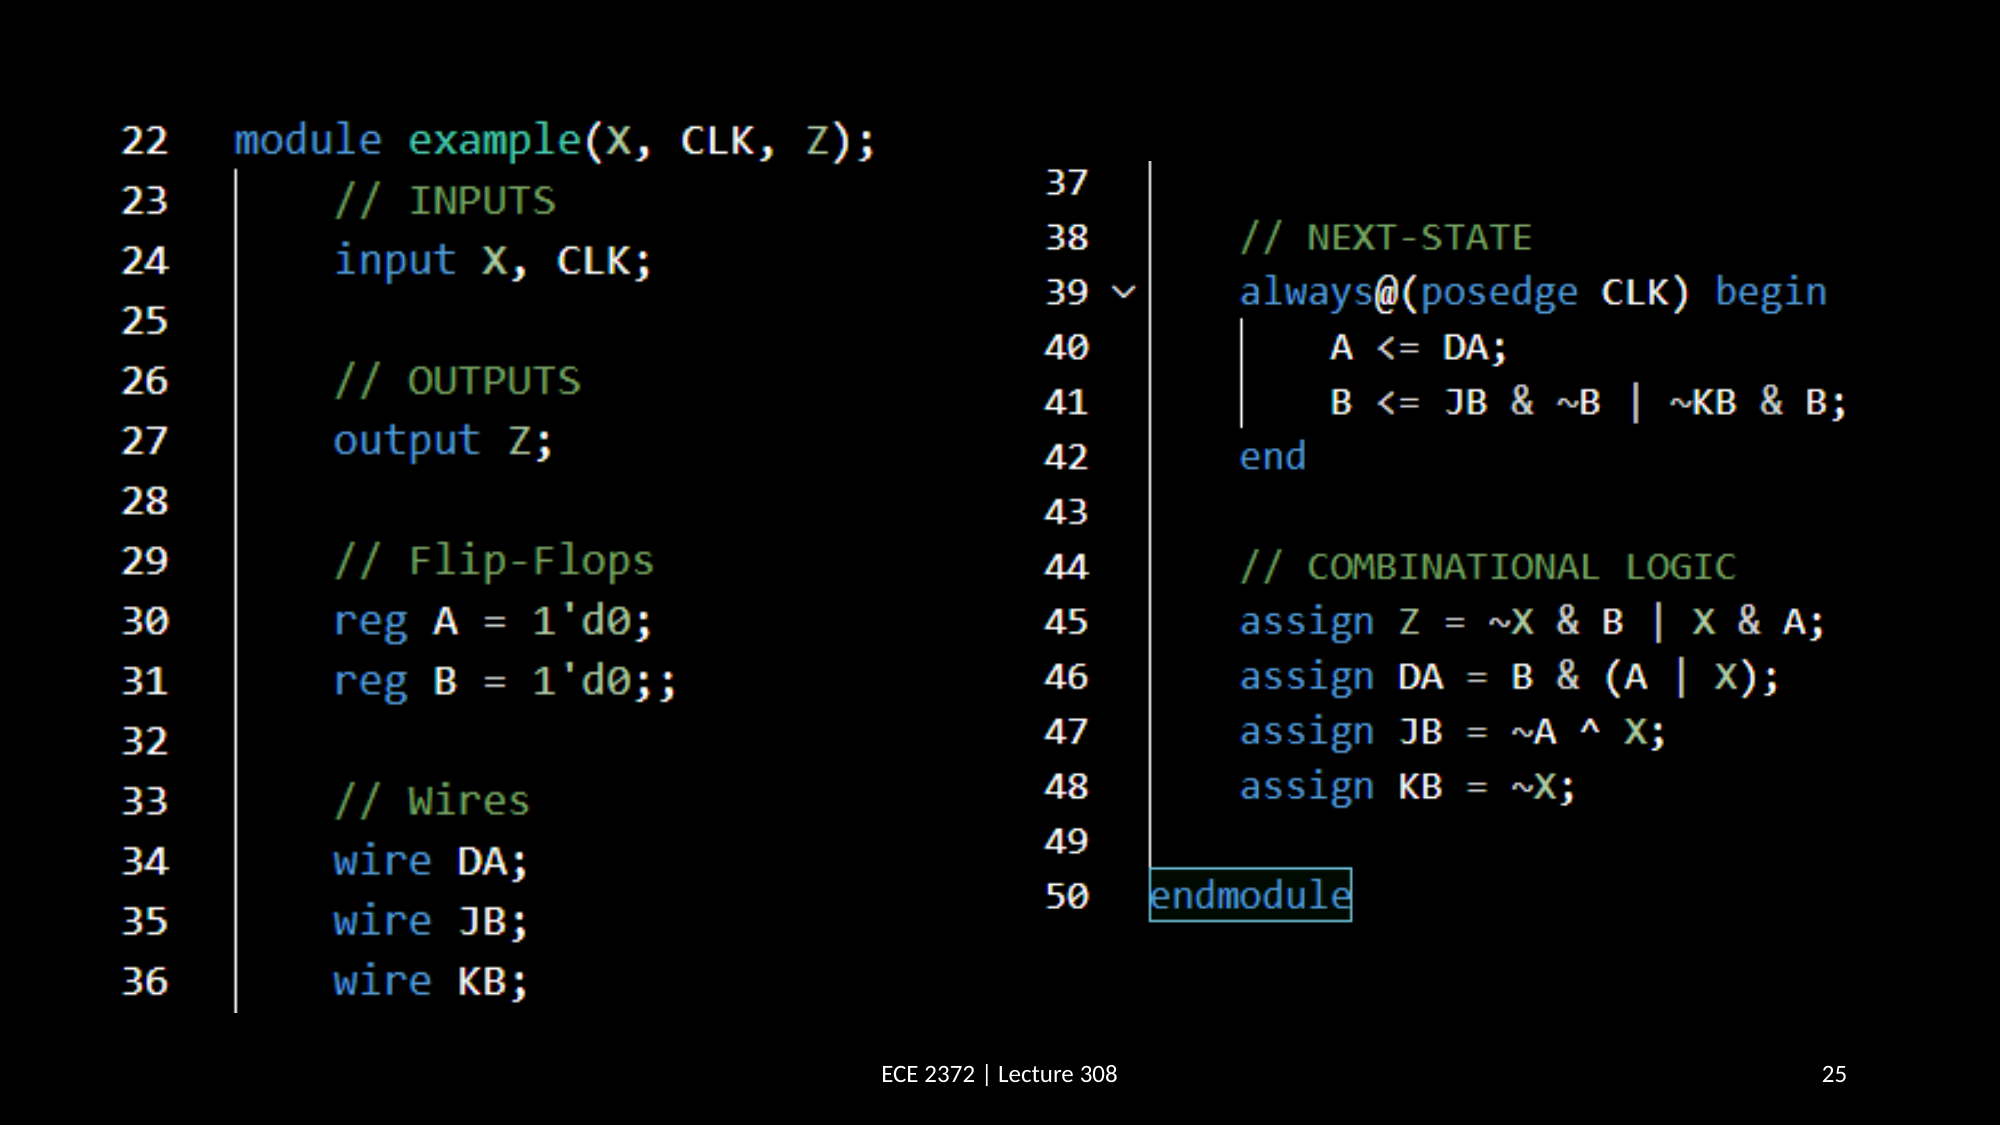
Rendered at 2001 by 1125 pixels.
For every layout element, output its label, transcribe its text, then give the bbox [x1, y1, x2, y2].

picture [105, 112, 974, 1013]
slide_number 25 [1412, 1042, 1863, 1103]
picture [1026, 161, 1895, 964]
footer ECE 2372 | Lecture 308 [662, 1042, 1338, 1103]
